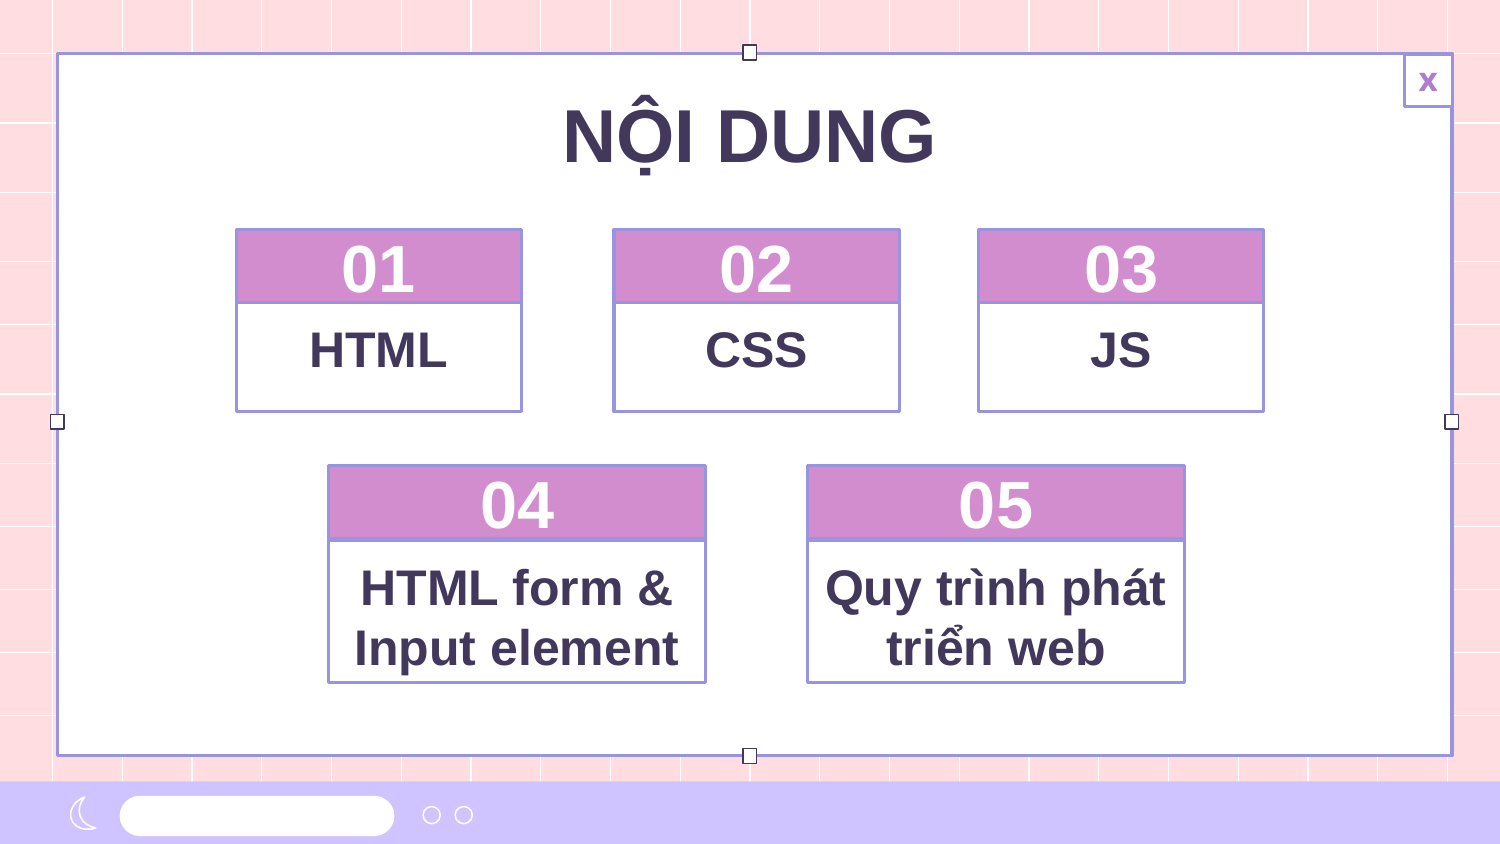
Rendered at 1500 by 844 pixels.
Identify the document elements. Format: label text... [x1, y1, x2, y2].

subtitle CSS [612, 301, 901, 413]
title 04 [327, 464, 707, 539]
title 05 [806, 464, 1186, 539]
title 01 [235, 228, 523, 301]
title NỘI DUNG [118, 72, 1382, 167]
subtitle HTML [235, 301, 523, 413]
title 02 [612, 228, 901, 301]
subtitle Quy trình phát triển web [806, 539, 1186, 684]
subtitle HTML form & Input element [327, 539, 707, 684]
title 03 [977, 228, 1265, 301]
subtitle JS [977, 301, 1265, 413]
